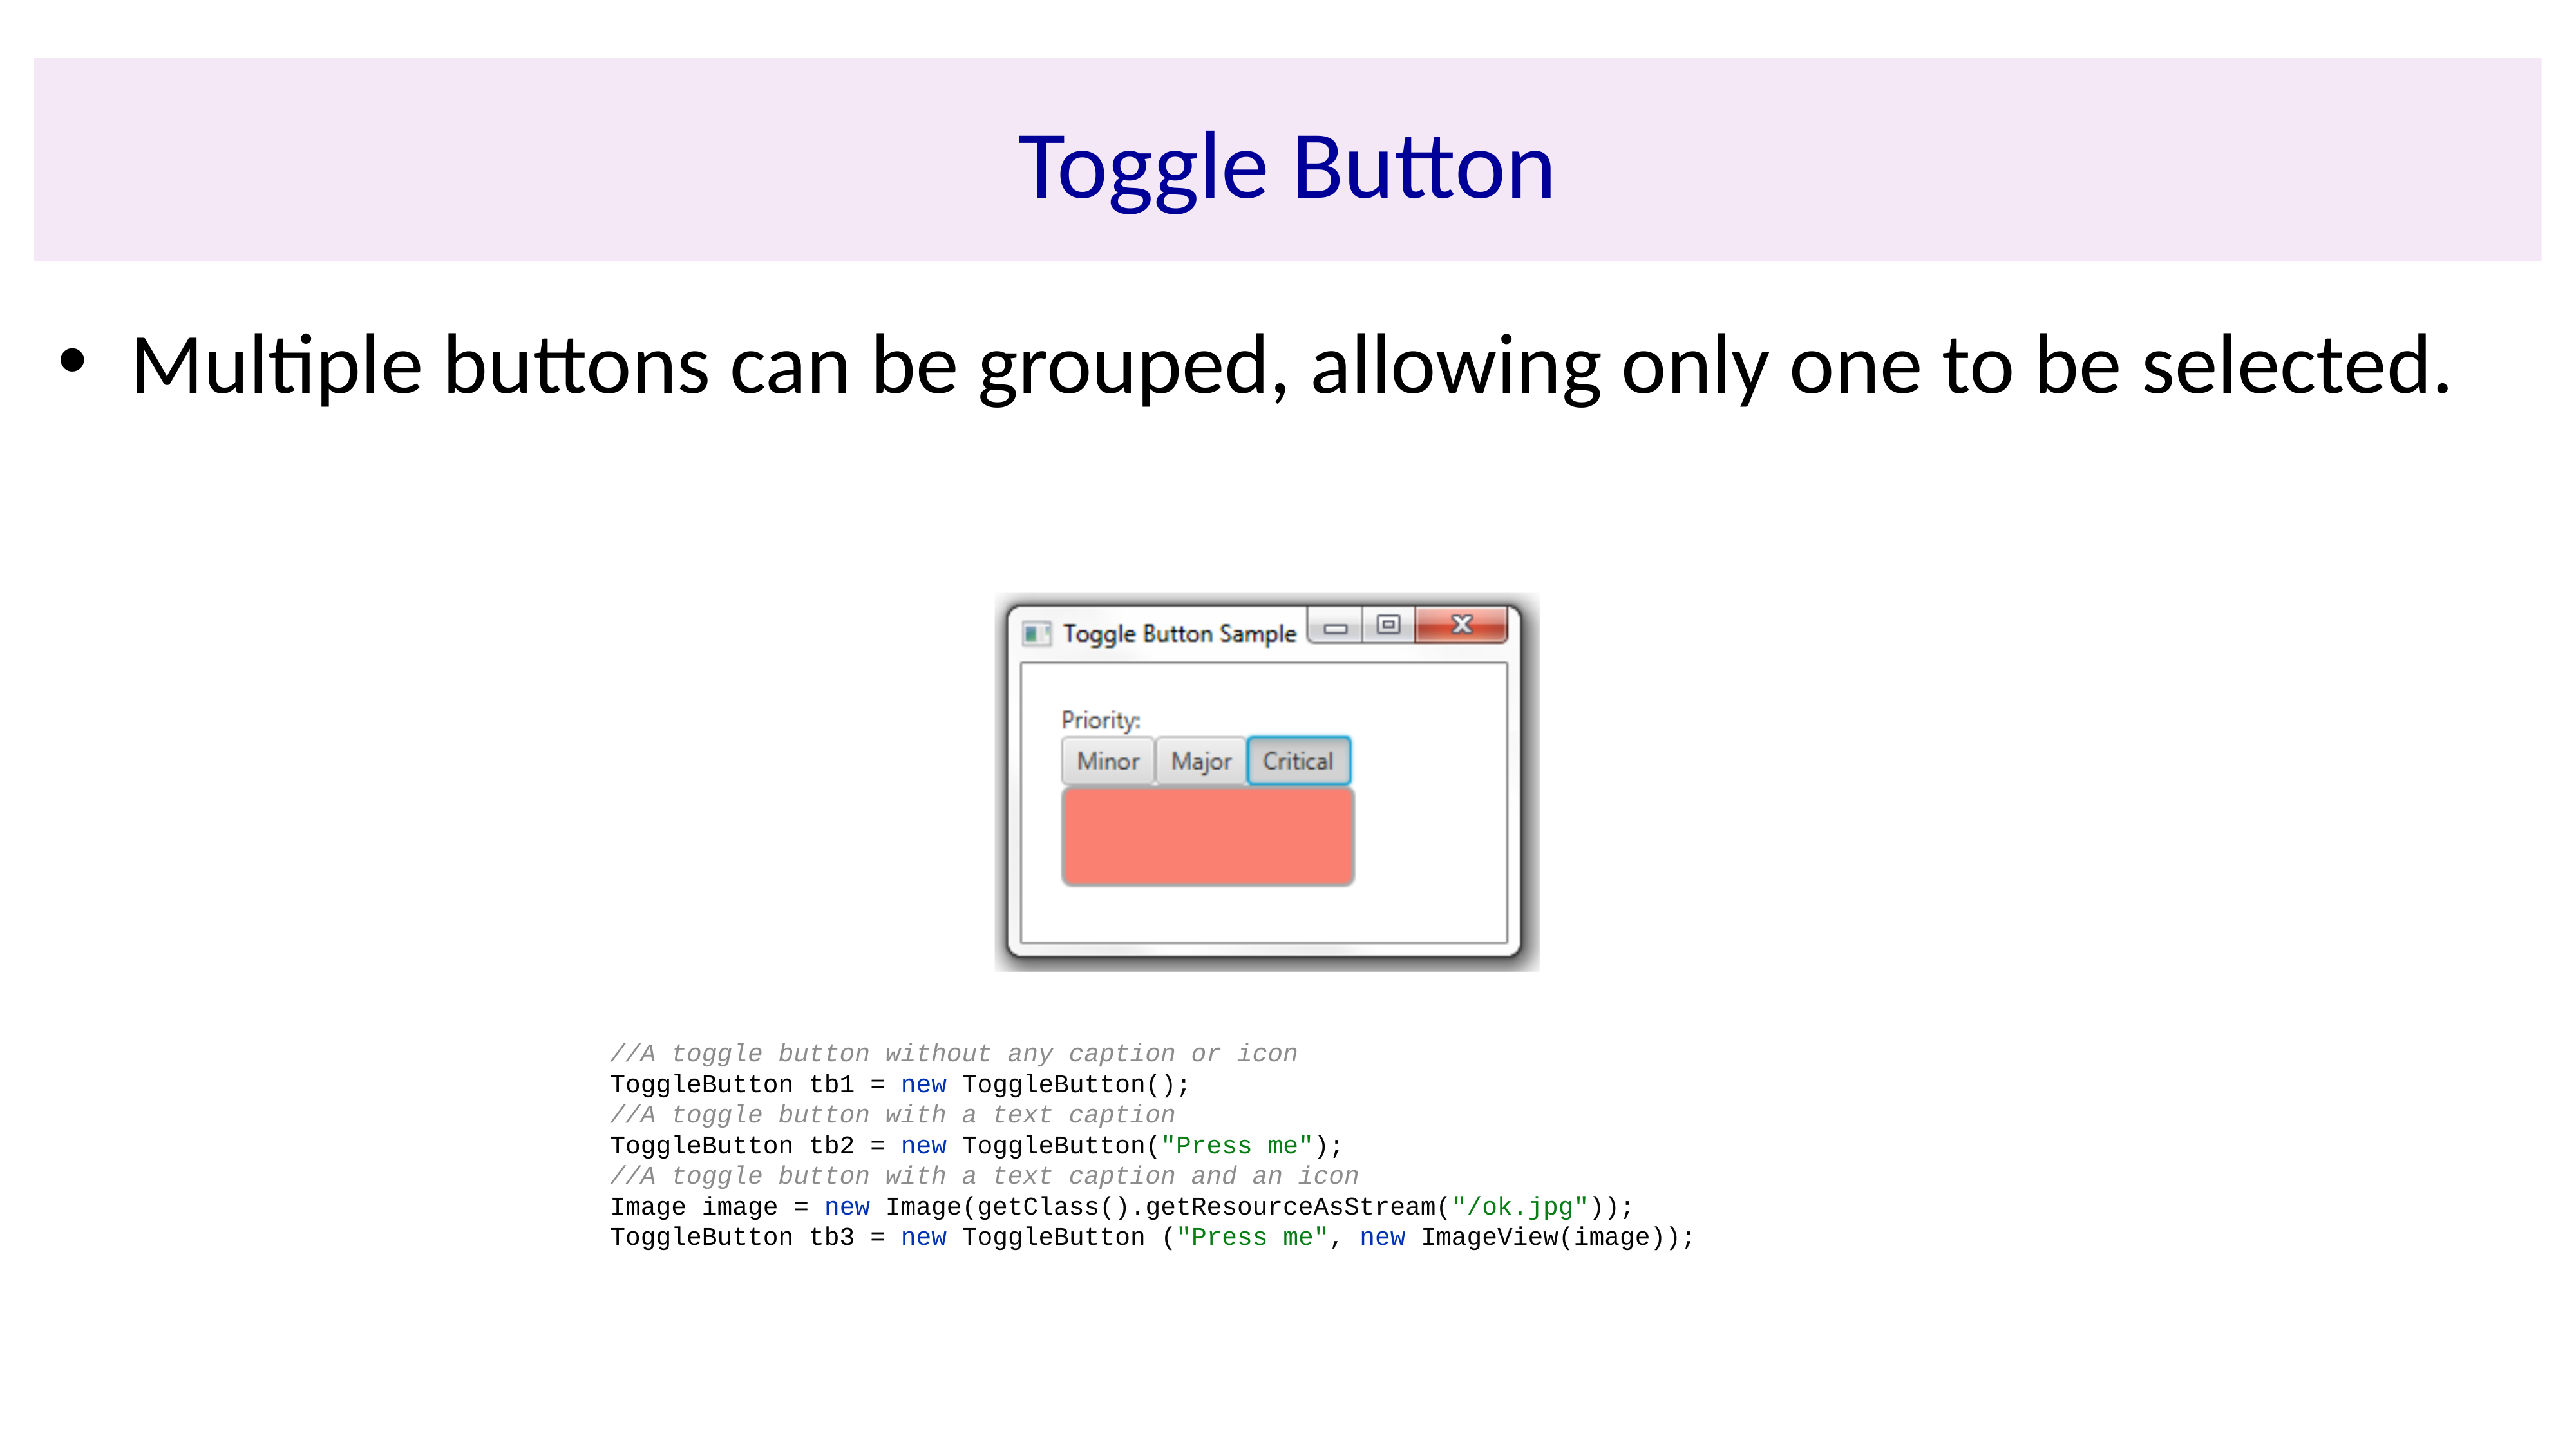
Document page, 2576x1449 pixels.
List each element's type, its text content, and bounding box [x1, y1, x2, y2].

text_box //A toggle button without any caption or icon ToggleButton tb1 = new ToggleButton(); //A toggle button with a text caption ToggleButton tb2 = new ToggleButton("Press me"); //A toggle button with a text caption and an icon Image image = new Image(getClass().getResourceAsStream("/ok.jpg")); ToggleButton tb3 = new ToggleButton ("Press me", new ImageView(image)); [610, 1036, 2163, 1251]
title Toggle Button [34, 58, 2542, 261]
list Multiple buttons can be grouped, allowing only one to be selected. [48, 298, 2539, 1409]
picture [937, 567, 1591, 1022]
